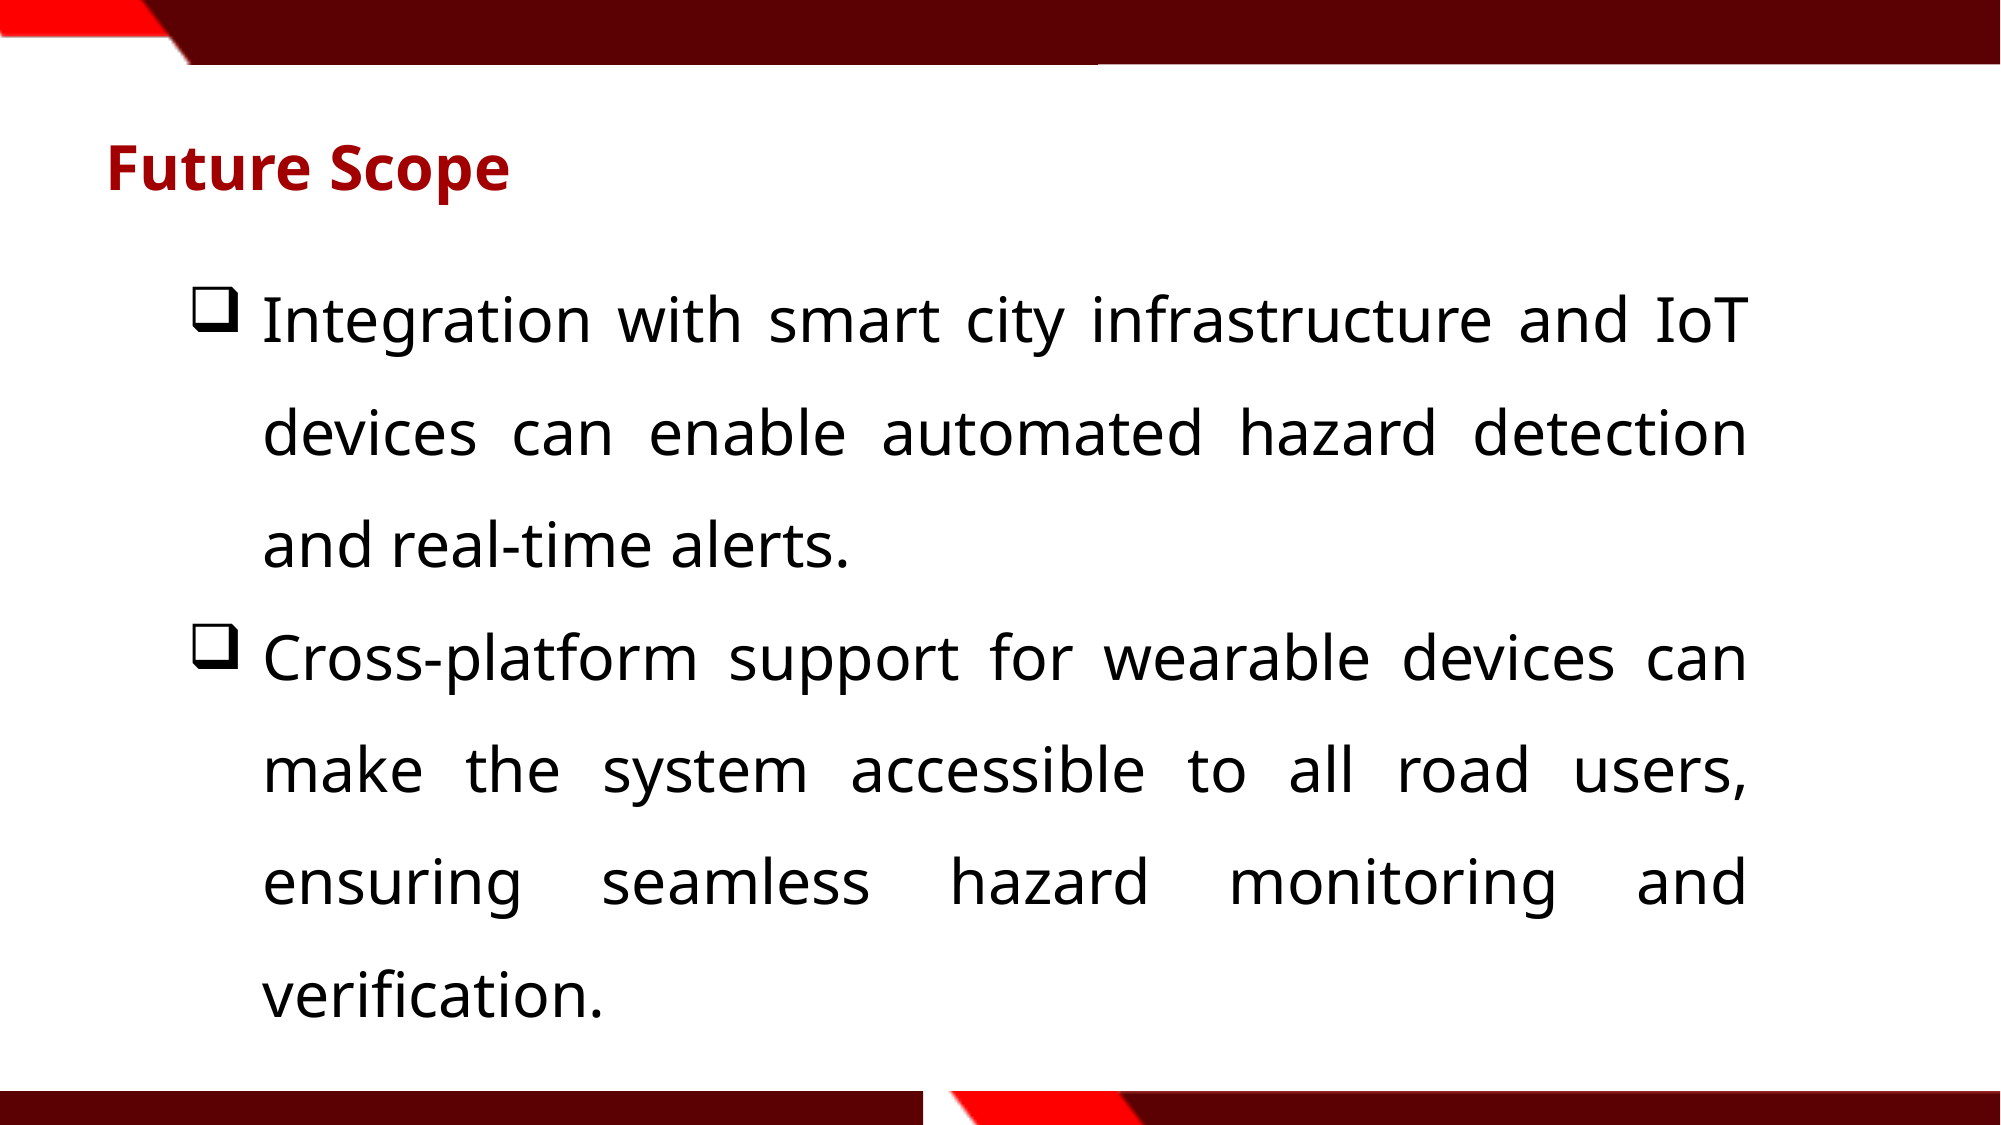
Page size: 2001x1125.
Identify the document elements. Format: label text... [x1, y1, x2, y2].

text_box Future Scope [105, 127, 1420, 203]
picture [0, 0, 1091, 65]
text_box Integration with smart city infrastructure and IoT devices can enable automated hazard detection and real-time alerts. Cross-platform support for wearable devices can make the system accessible to all road users, ensuring seamless hazard monitoring and verification. [172, 235, 1766, 1088]
picture [924, 1091, 2001, 1125]
